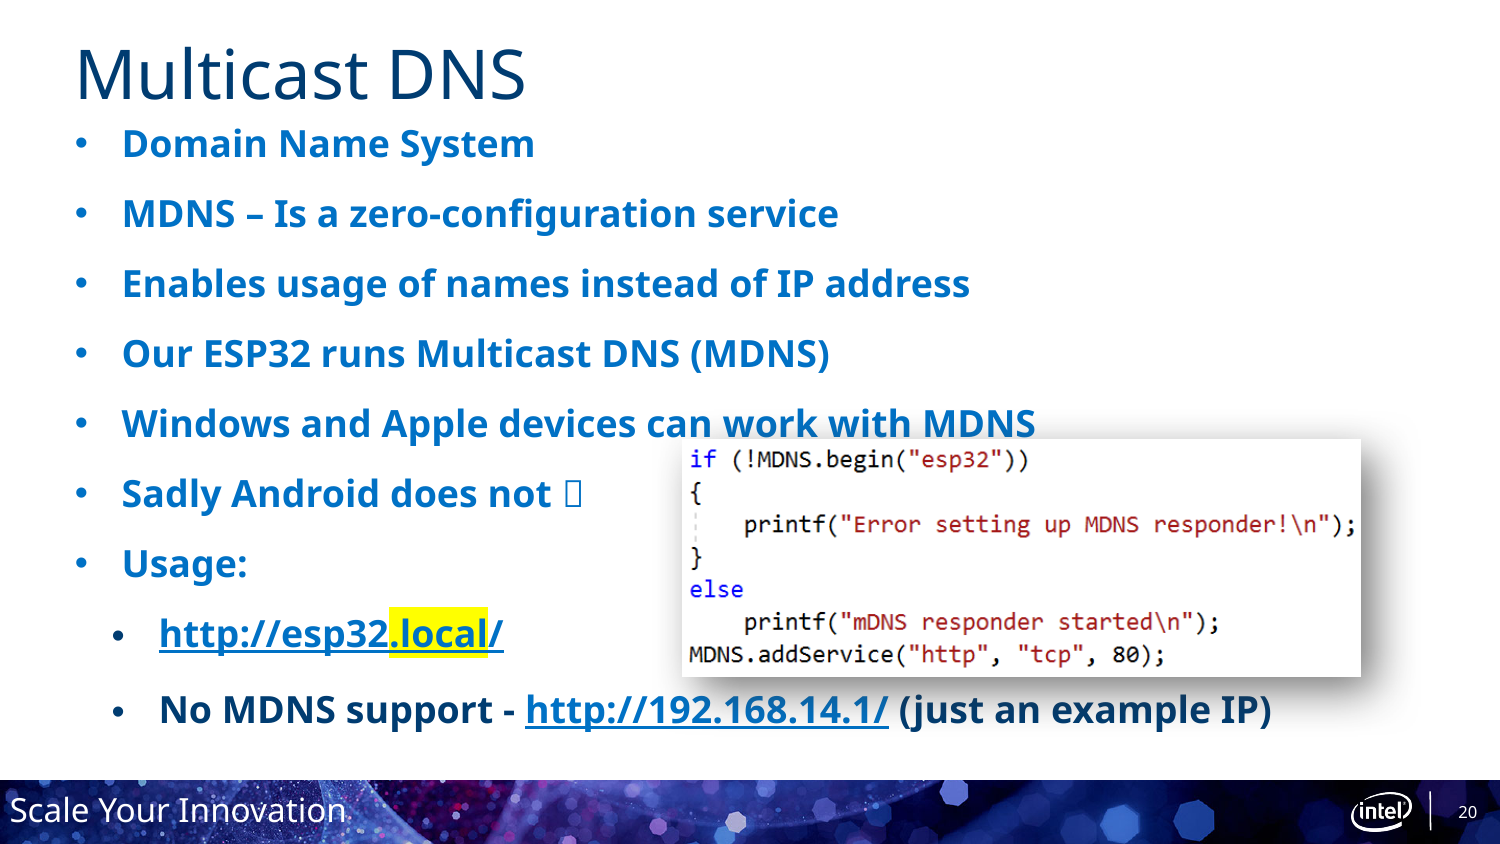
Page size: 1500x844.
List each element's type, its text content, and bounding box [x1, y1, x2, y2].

picture [681, 439, 1361, 677]
list Domain Name System MDNS – Is a zero-configuration service Enables usage of names instead of IP address Our ESP32 runs Multicast DNS (MDNS) Windows and Apple devices can work with MDNS Sadly Android does not  Usage: http://esp32.local/ No MDNS support - http://192.168.14.1/ (just an example IP) [74, 119, 1425, 760]
picture [0, 780, 1500, 844]
slide_number 20 [1127, 791, 1478, 837]
title Multicast DNS [74, 50, 1425, 113]
